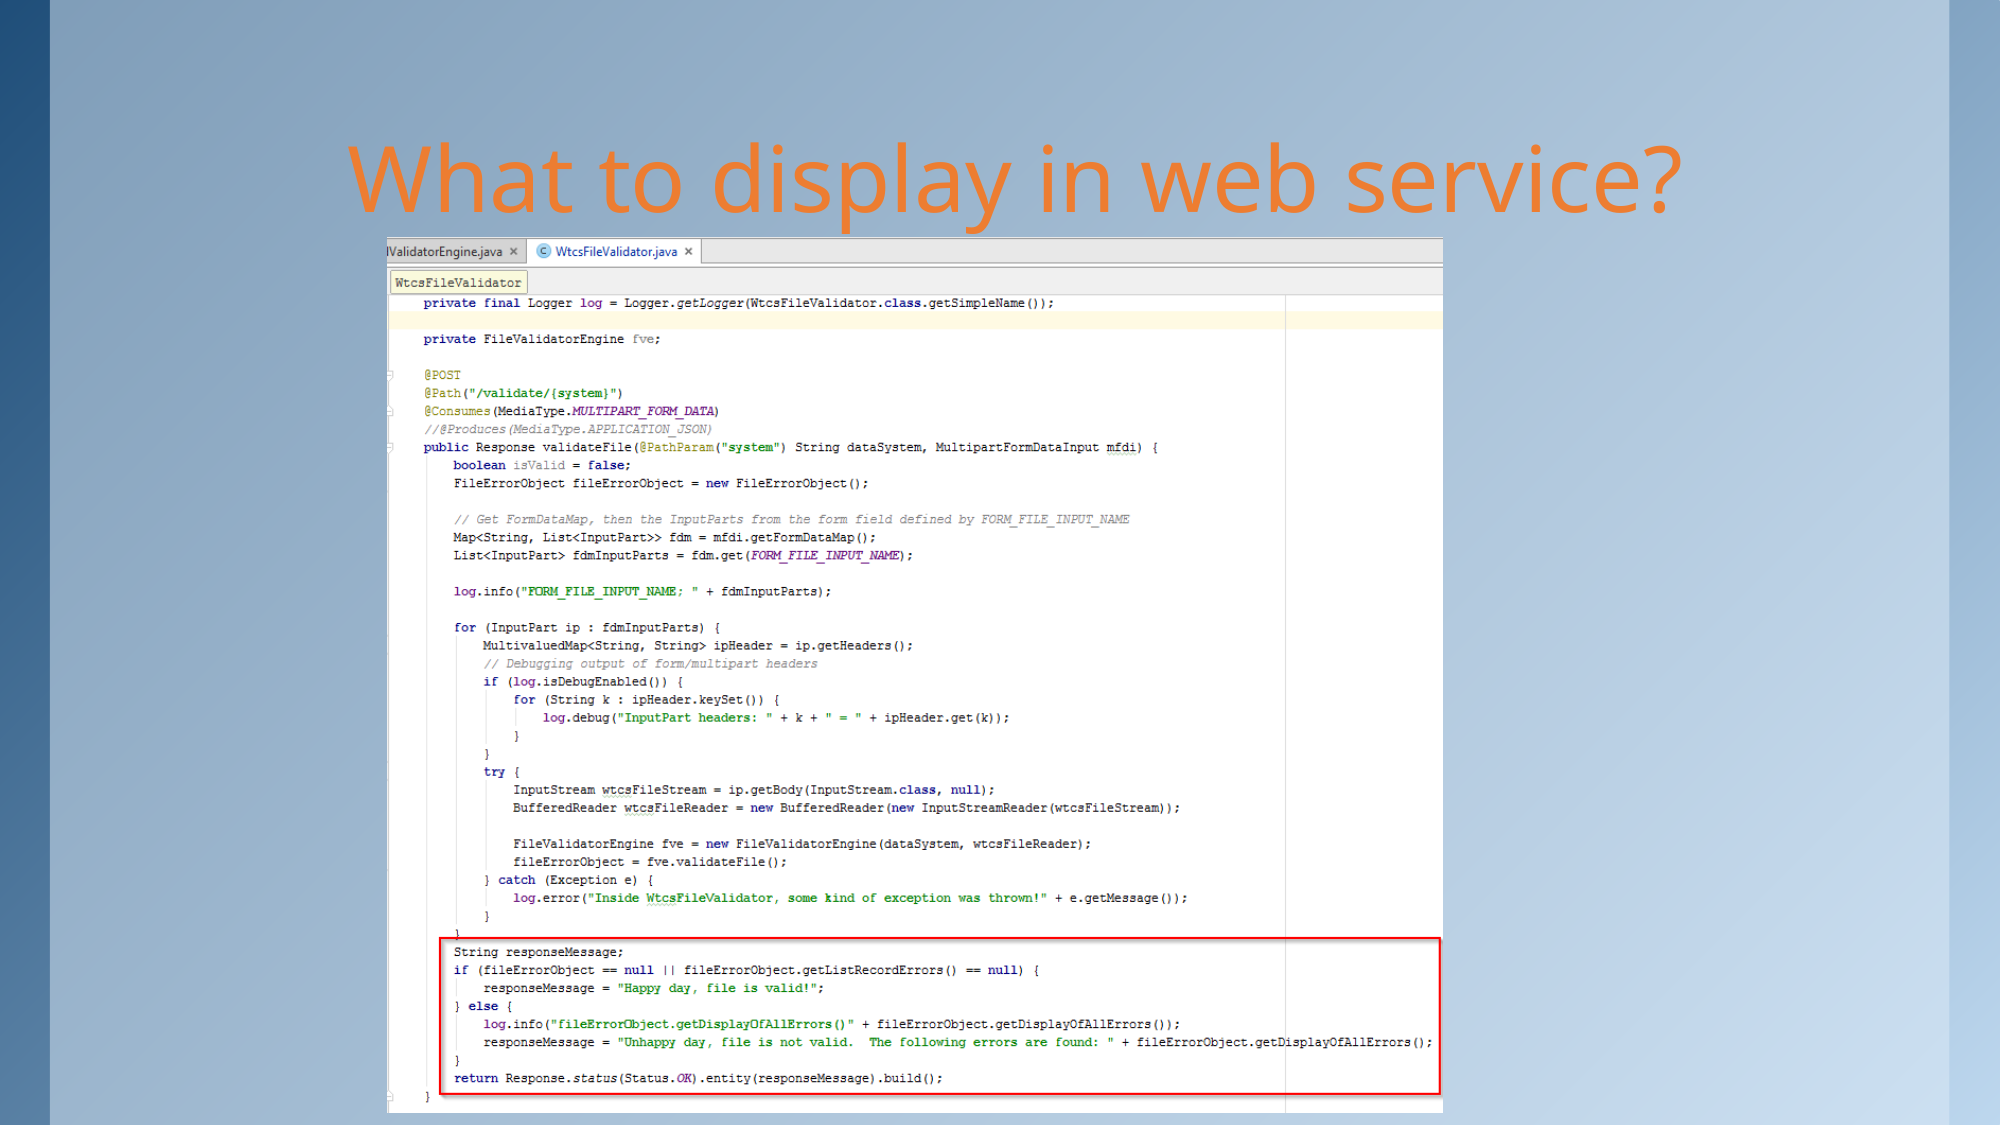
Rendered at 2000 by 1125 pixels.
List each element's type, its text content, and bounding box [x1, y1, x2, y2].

picture [387, 237, 1443, 1113]
title What to display in web service? [183, 12, 1850, 242]
